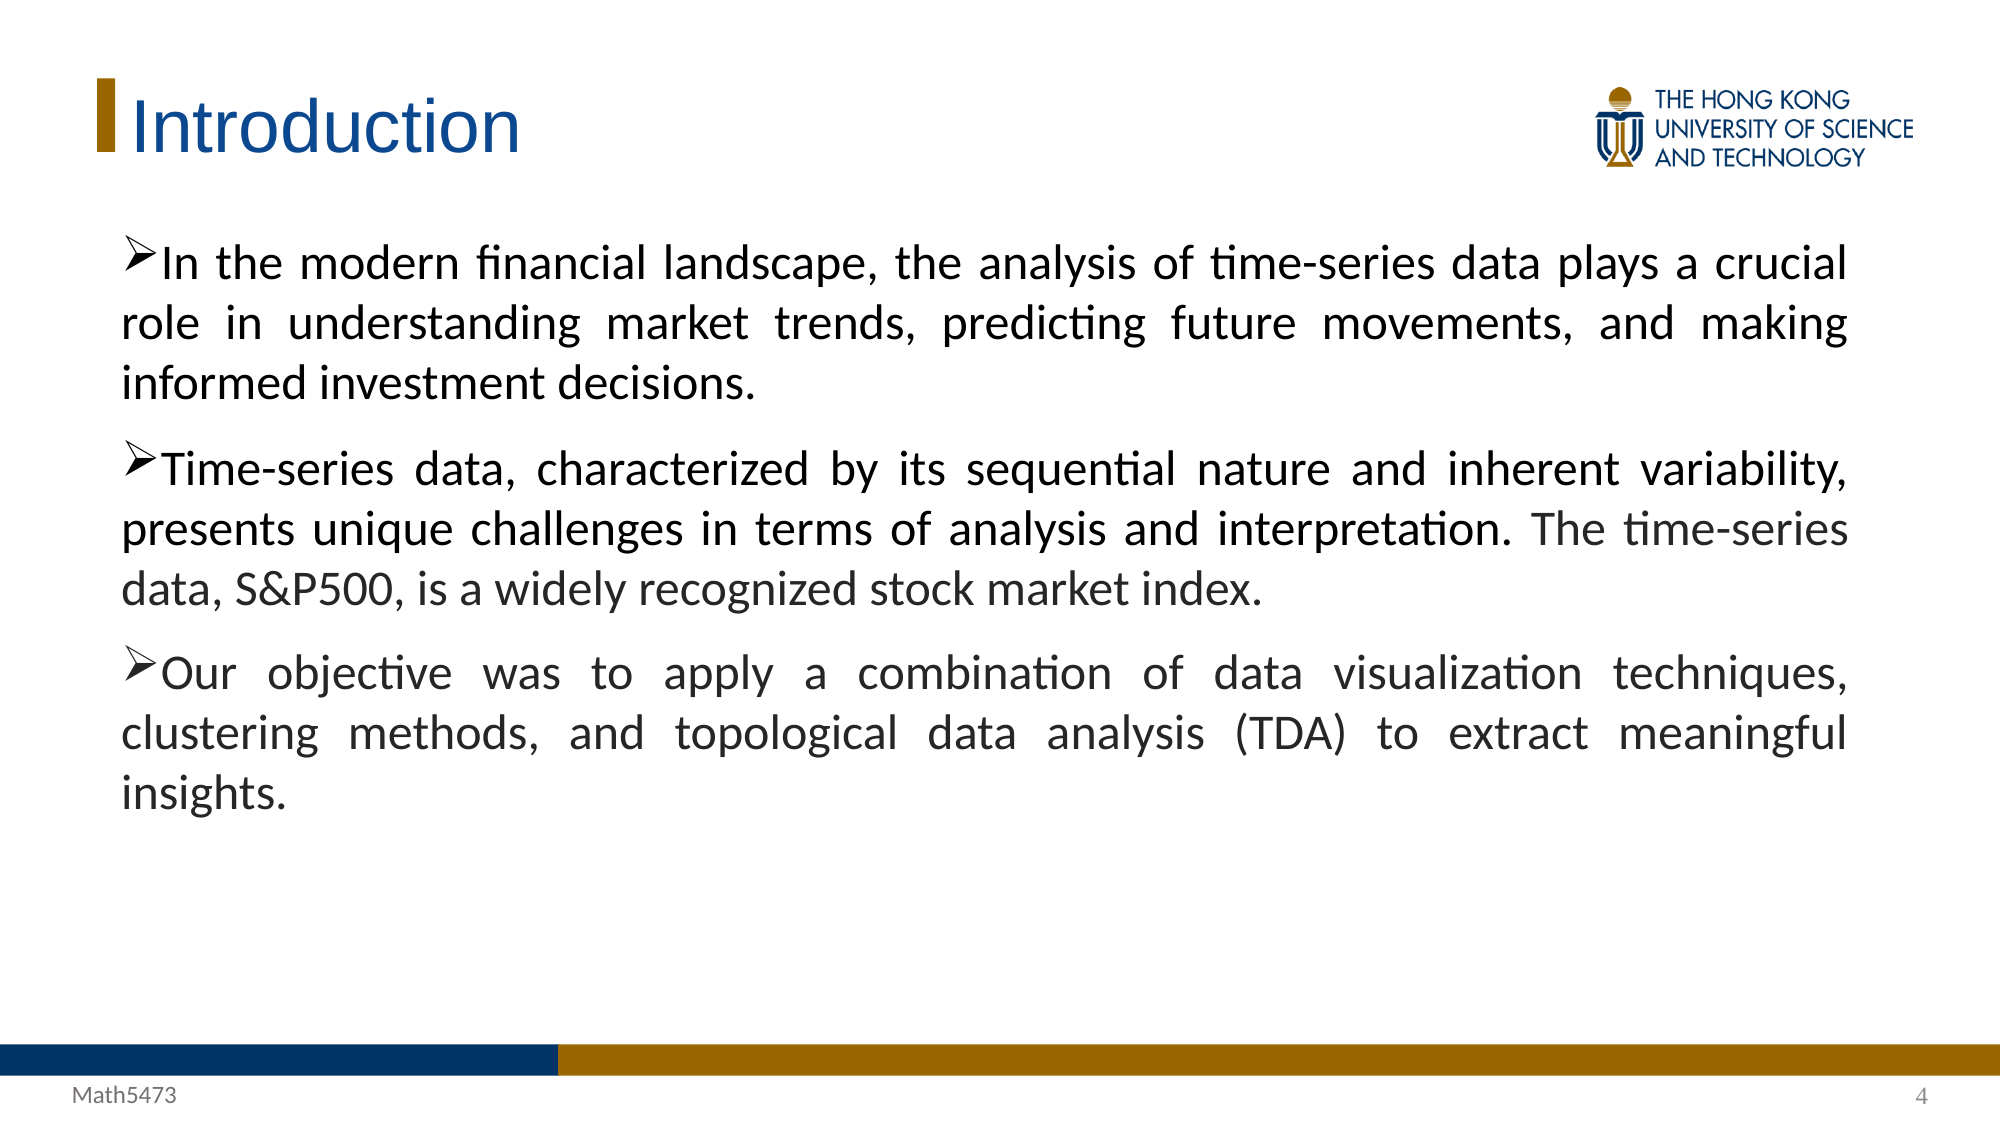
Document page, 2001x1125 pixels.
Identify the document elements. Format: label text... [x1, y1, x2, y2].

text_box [0, 1044, 2000, 1076]
picture [1595, 87, 1914, 167]
slide_number 4 [1814, 1076, 1944, 1117]
text_box In the modern financial landscape, the analysis of time-series data plays a crucial role in understanding market trends, predicting future movements, and making informed investment decisions. Time-series data, characterized by its sequential nature and inherent variability, presents unique challenges in terms of analysis and interpretation. The time-series data, S&P500, is a widely recognized stock market index. Our objective was to apply a combination of data visualization techniques, clustering methods, and topological data analysis (TDA) to extract meaningful insights. [106, 222, 1865, 852]
text_box [96, 77, 116, 153]
text_box Math5473 [56, 1076, 425, 1117]
title Introduction [115, 79, 1388, 177]
